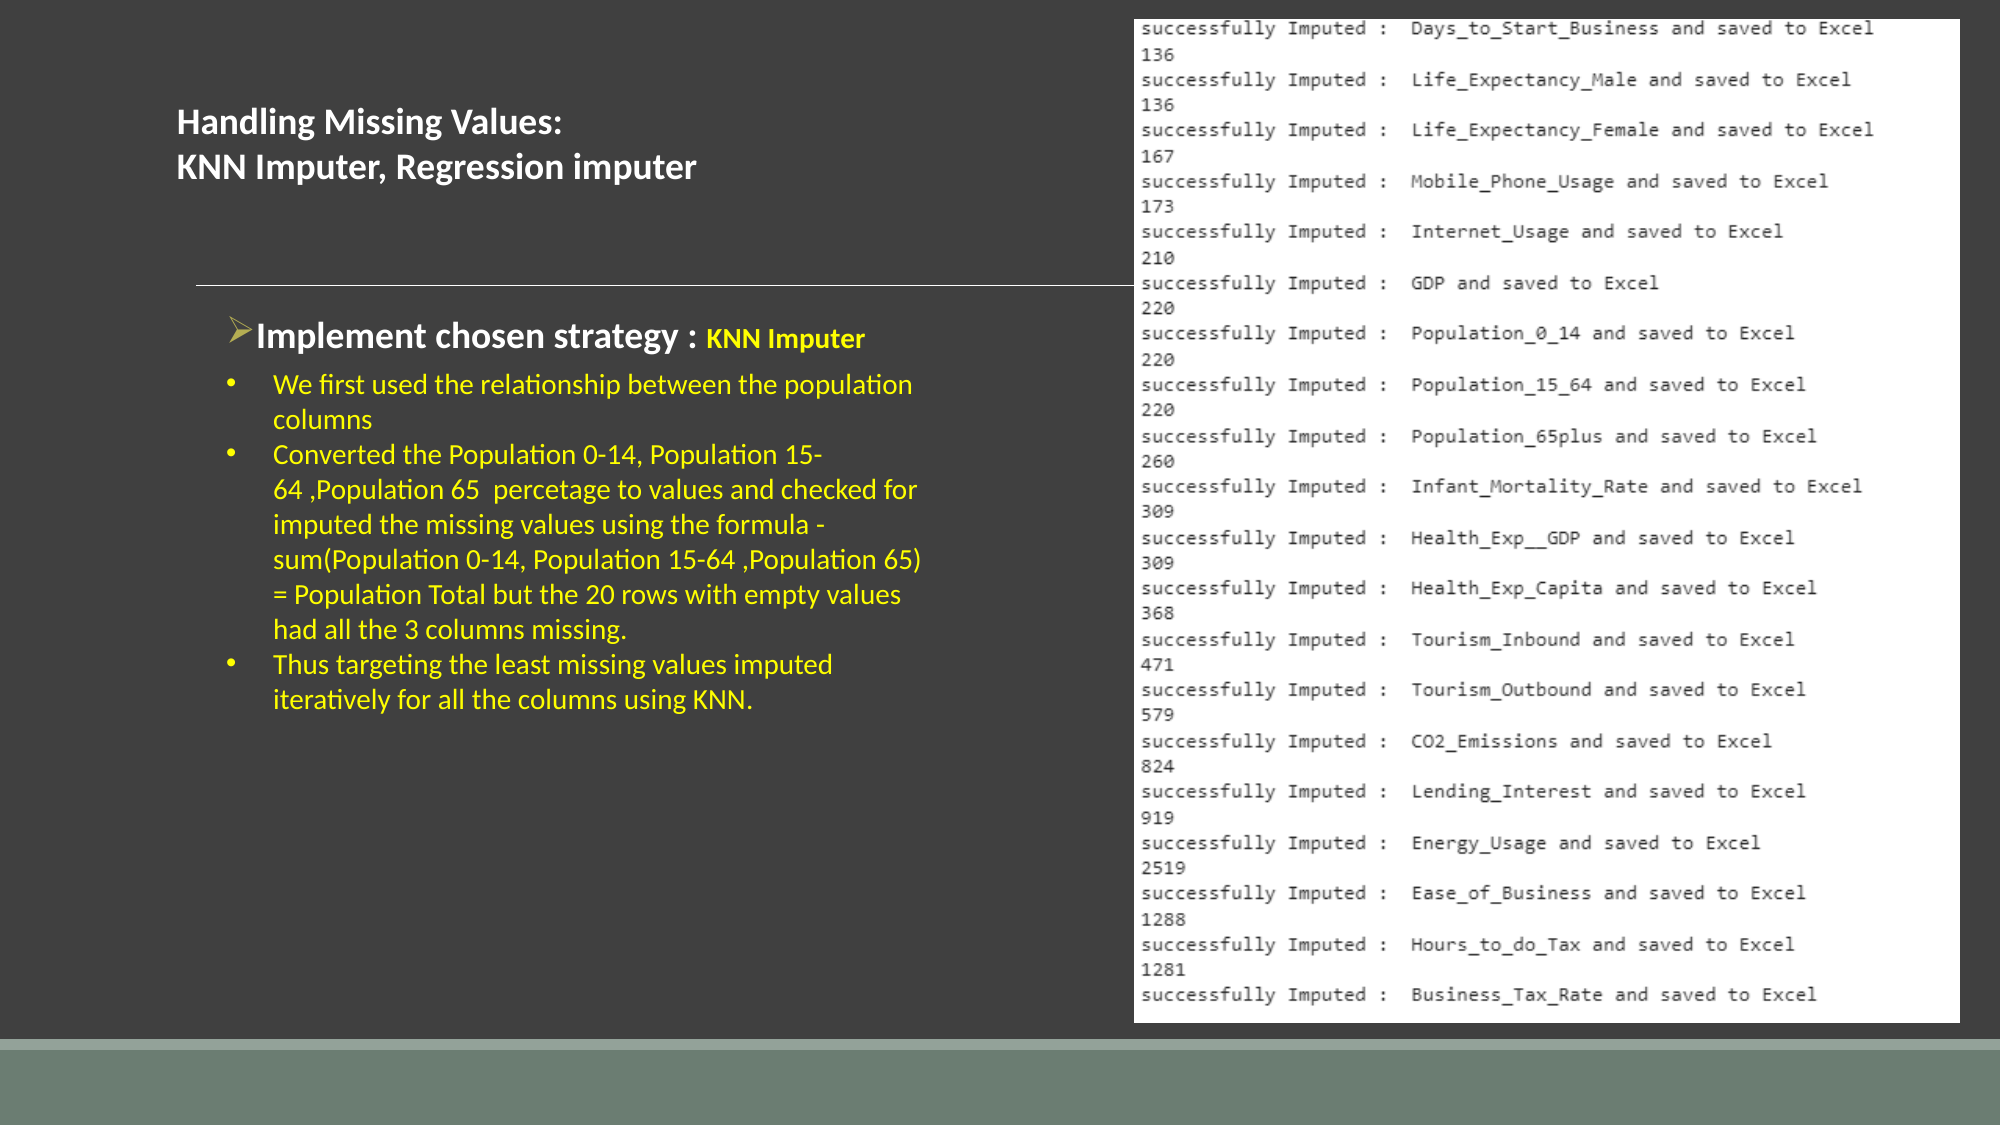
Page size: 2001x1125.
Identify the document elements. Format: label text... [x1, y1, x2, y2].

text_box Implement chosen strategy : KNN Imputer We first used the relationship between the population columns Converted the Population 0-14, Population 15-64 ,Population 65 percetage to values and checked for imputed the missing values using the formula - sum(Population 0-14, Population 15-64 ,Population 65) = Population Total but the 20 rows with empty values had all the 3 columns missing. Thus targeting the least missing values imputed iteratively for all the columns using KNN. [211, 309, 956, 723]
picture [1134, 18, 1961, 1024]
text_box Handling Missing Values: KNN Imputer, Regression imputer [87, 89, 1131, 195]
